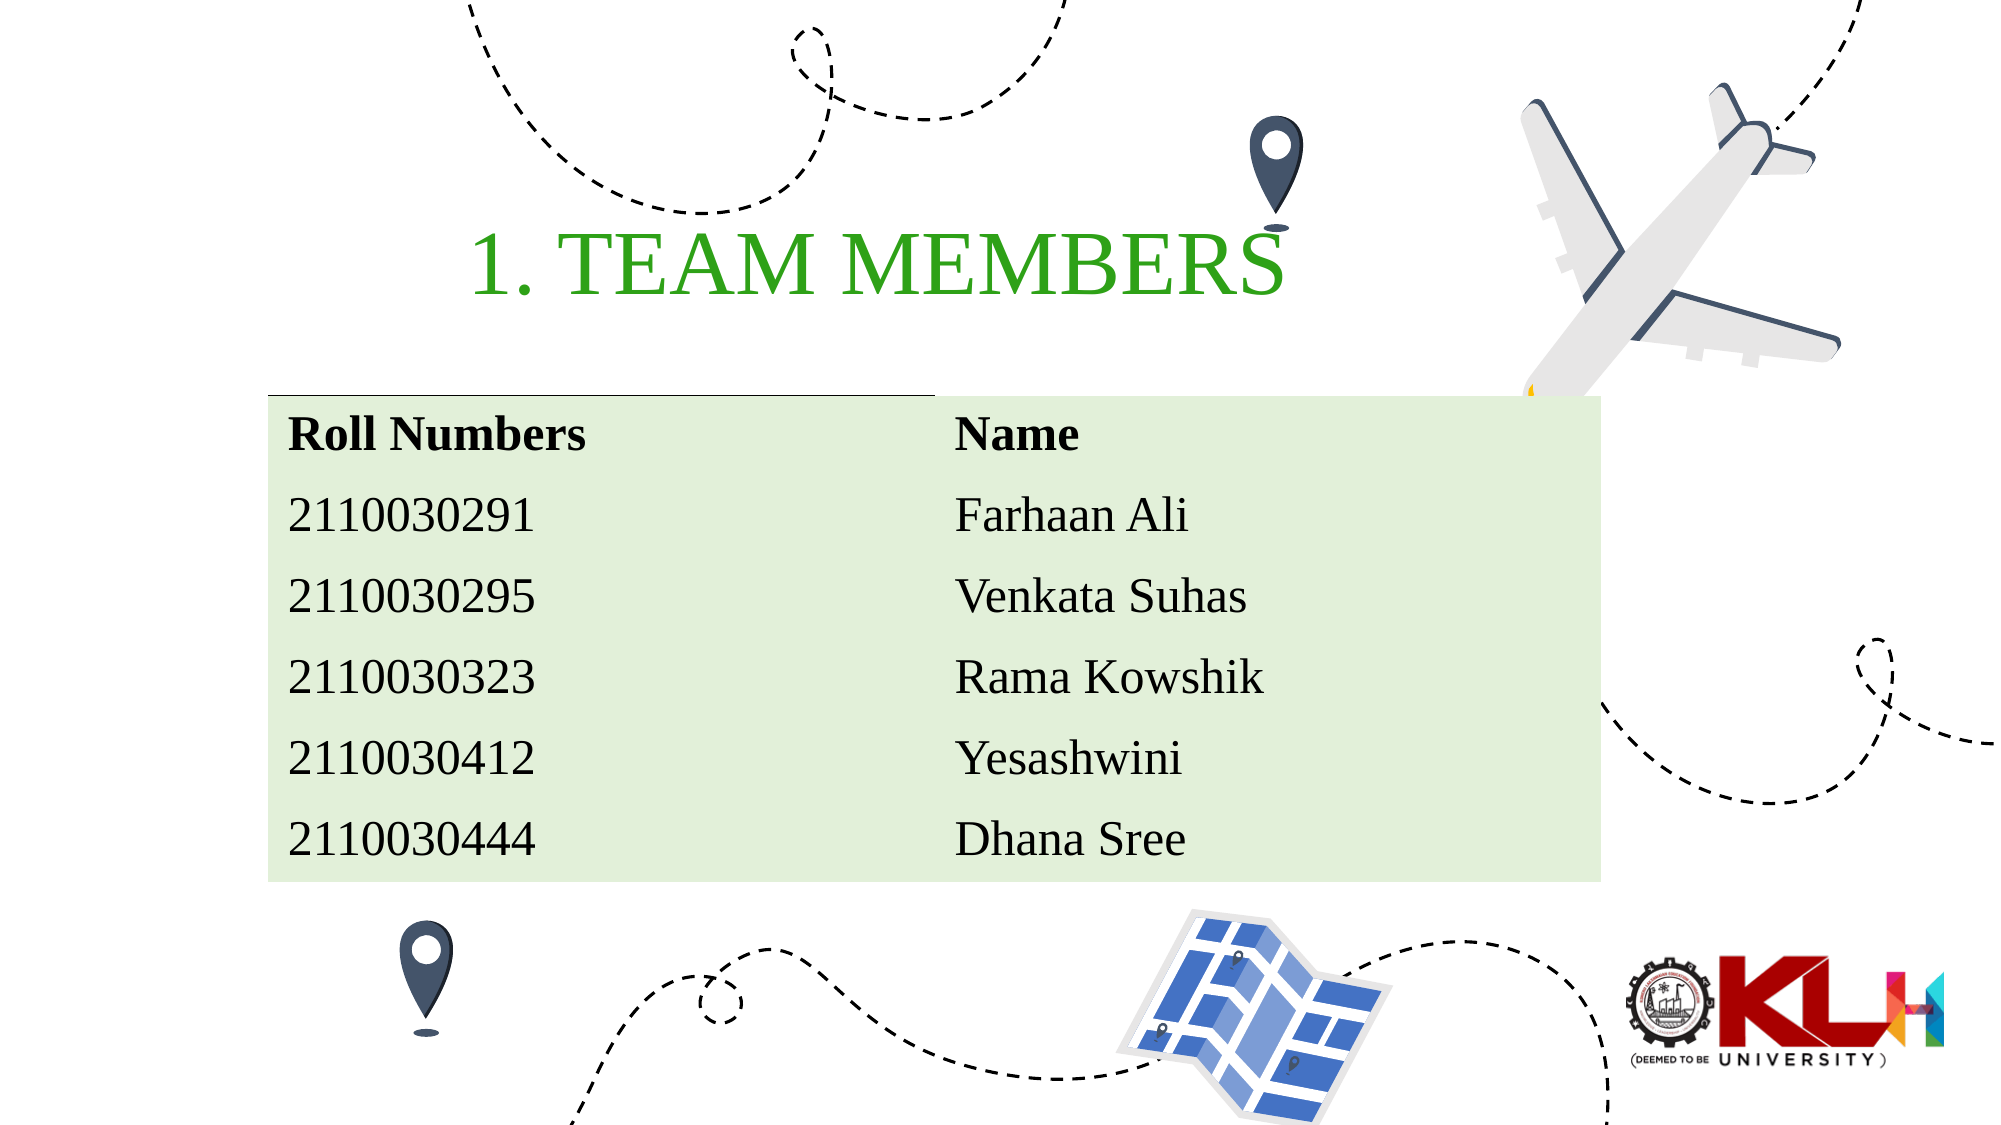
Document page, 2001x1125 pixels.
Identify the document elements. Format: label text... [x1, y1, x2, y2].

title 1. TEAM MEMBERS [163, 141, 1508, 335]
table_cell Rama Kowshik [935, 639, 1601, 720]
table_cell 2110030412 [268, 720, 935, 801]
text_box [1508, 93, 1854, 415]
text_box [1247, 115, 1306, 233]
table_header Roll Numbers [268, 396, 935, 477]
table_header Name [935, 396, 1601, 477]
picture [1619, 852, 1955, 1105]
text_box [397, 920, 455, 1037]
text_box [1137, 907, 1372, 1125]
table_cell 2110030295 [268, 558, 935, 639]
table_cell Yesashwini [935, 720, 1601, 801]
table_cell Dhana Sree [935, 801, 1601, 882]
table_cell 2110030291 [268, 477, 935, 558]
table_cell 2110030444 [268, 801, 935, 882]
table_cell Venkata Suhas [935, 558, 1601, 639]
table_cell 2110030323 [268, 639, 935, 720]
table_cell Farhaan Ali [935, 477, 1601, 558]
